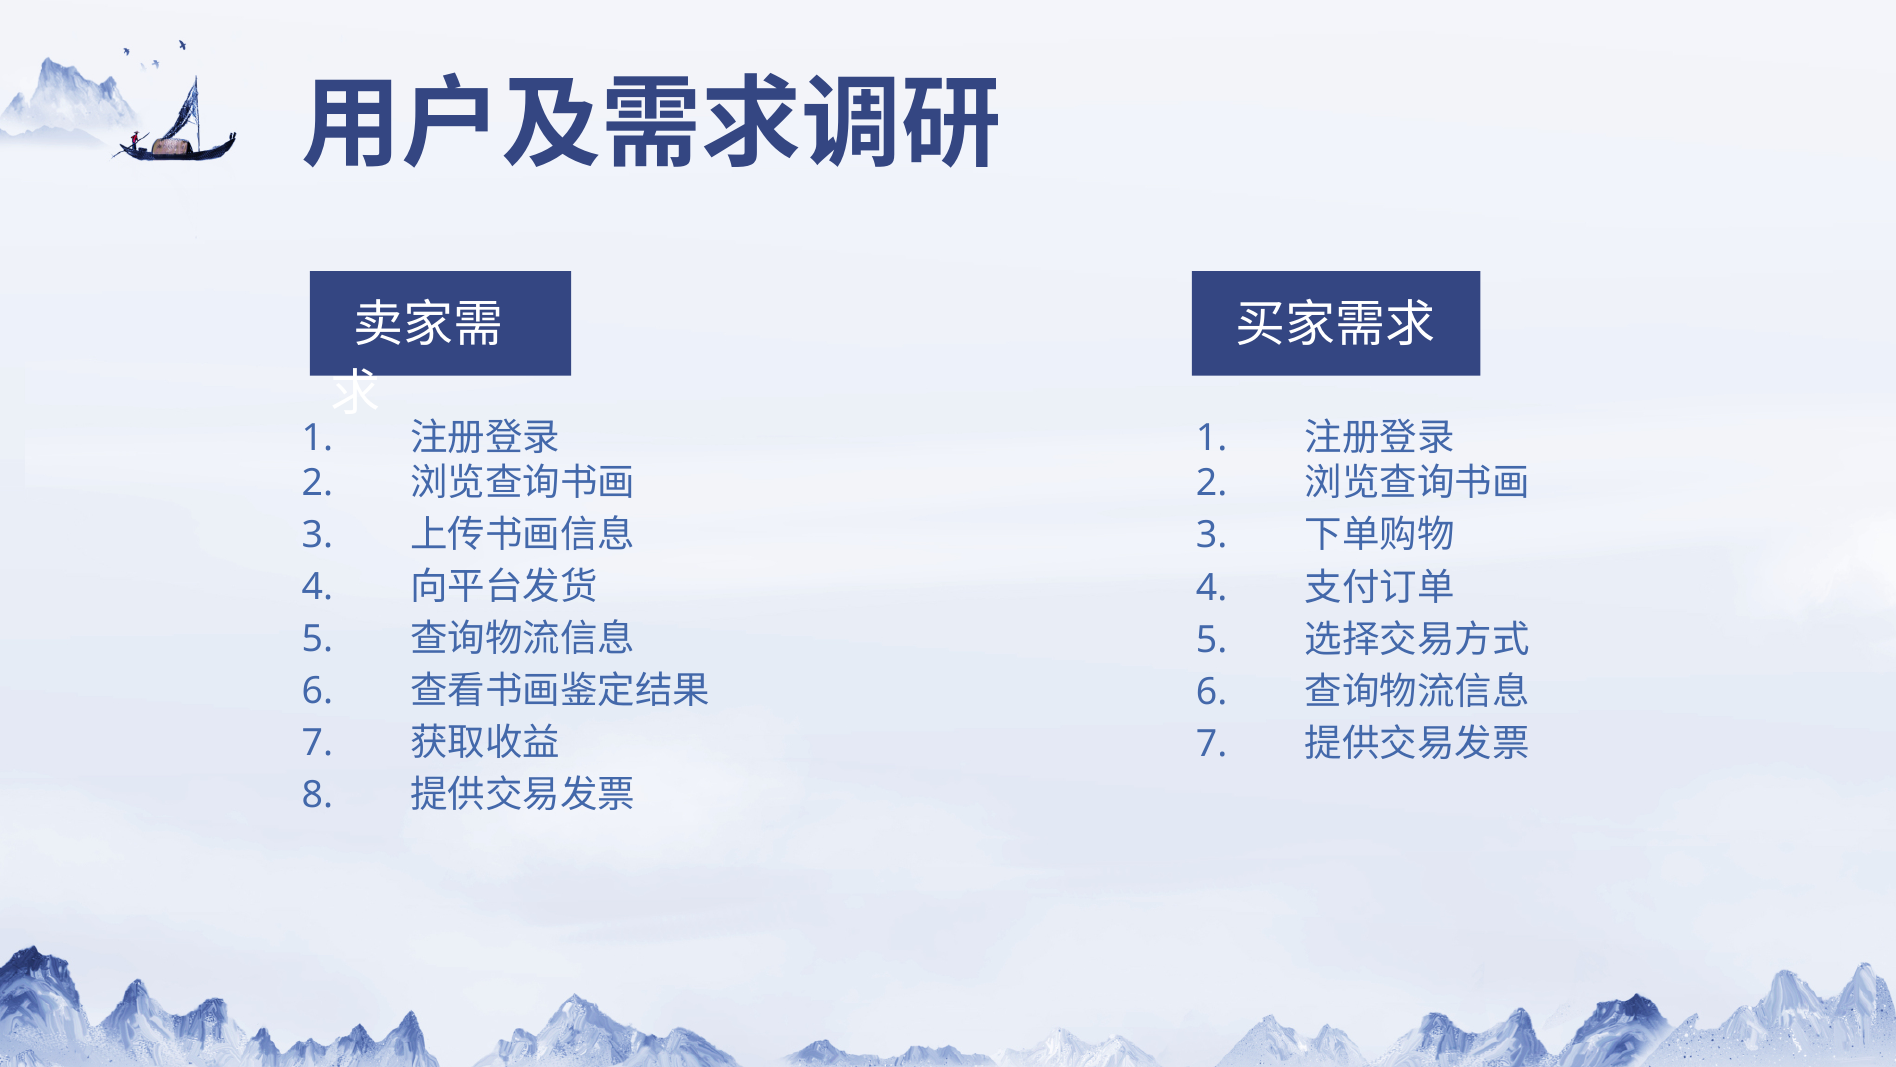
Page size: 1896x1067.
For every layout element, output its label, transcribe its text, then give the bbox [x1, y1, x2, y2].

text_box 1. 注册登录 2. 浏览查询书画 3. 下单购物 4. 支付订单 5. 选择交易方式 6. 查询物流信息 7. 提供交易发票 [1174, 402, 1724, 775]
text_box 用户及需求调研 [280, 29, 1154, 239]
text_box 1. 注册登录 2. 浏览查询书画 3. 上传书画信息 4. 向平台发货 5. 查询物流信息 6. 查看书画鉴定结果 7. 获取收益 8. 提供交易发票 [280, 402, 830, 826]
picture [0, 0, 1896, 1067]
text_box 卖家需求 [309, 271, 572, 376]
text_box 买家需求 [1191, 271, 1481, 376]
